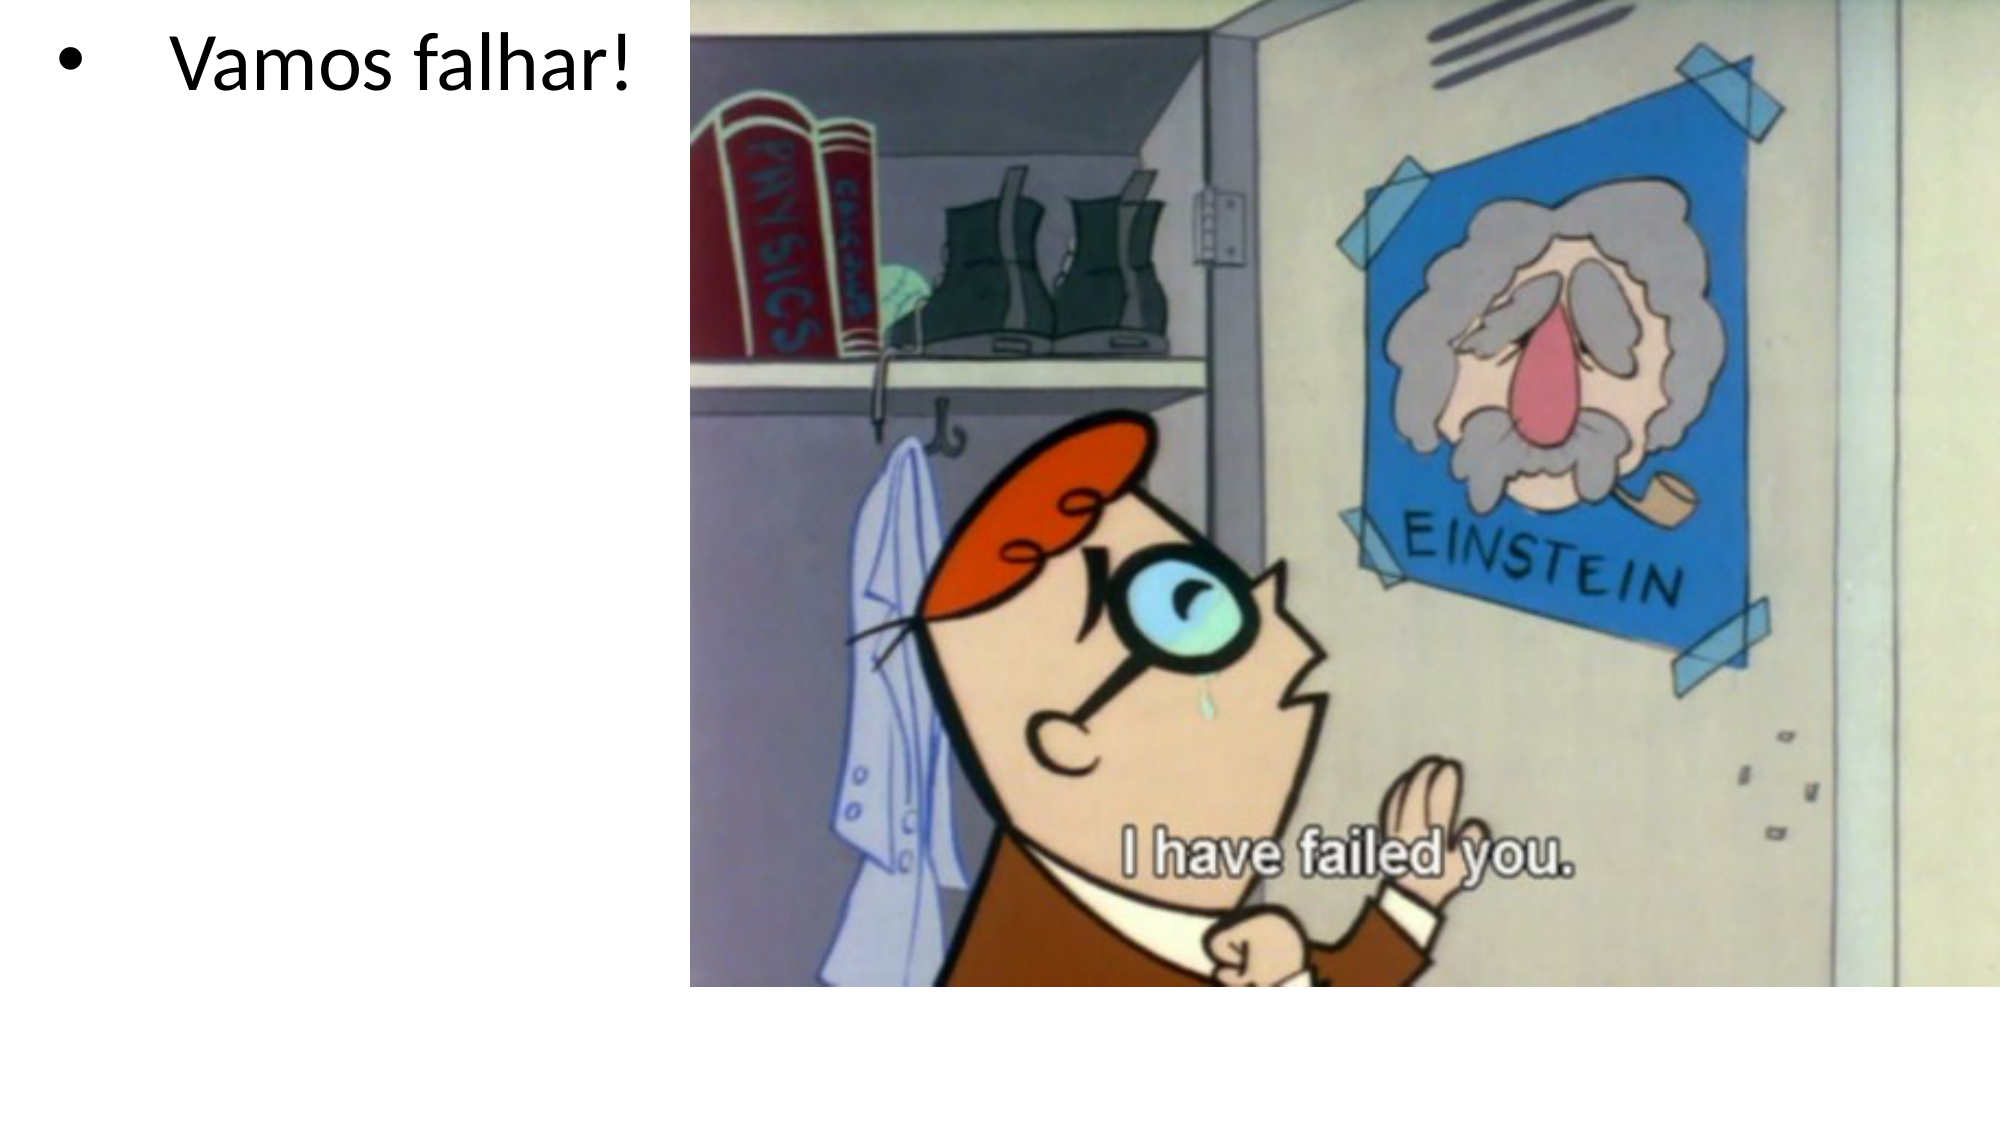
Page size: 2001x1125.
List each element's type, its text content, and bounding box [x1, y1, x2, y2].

text_box Vamos falhar! [41, 0, 688, 217]
picture [690, 0, 2000, 987]
